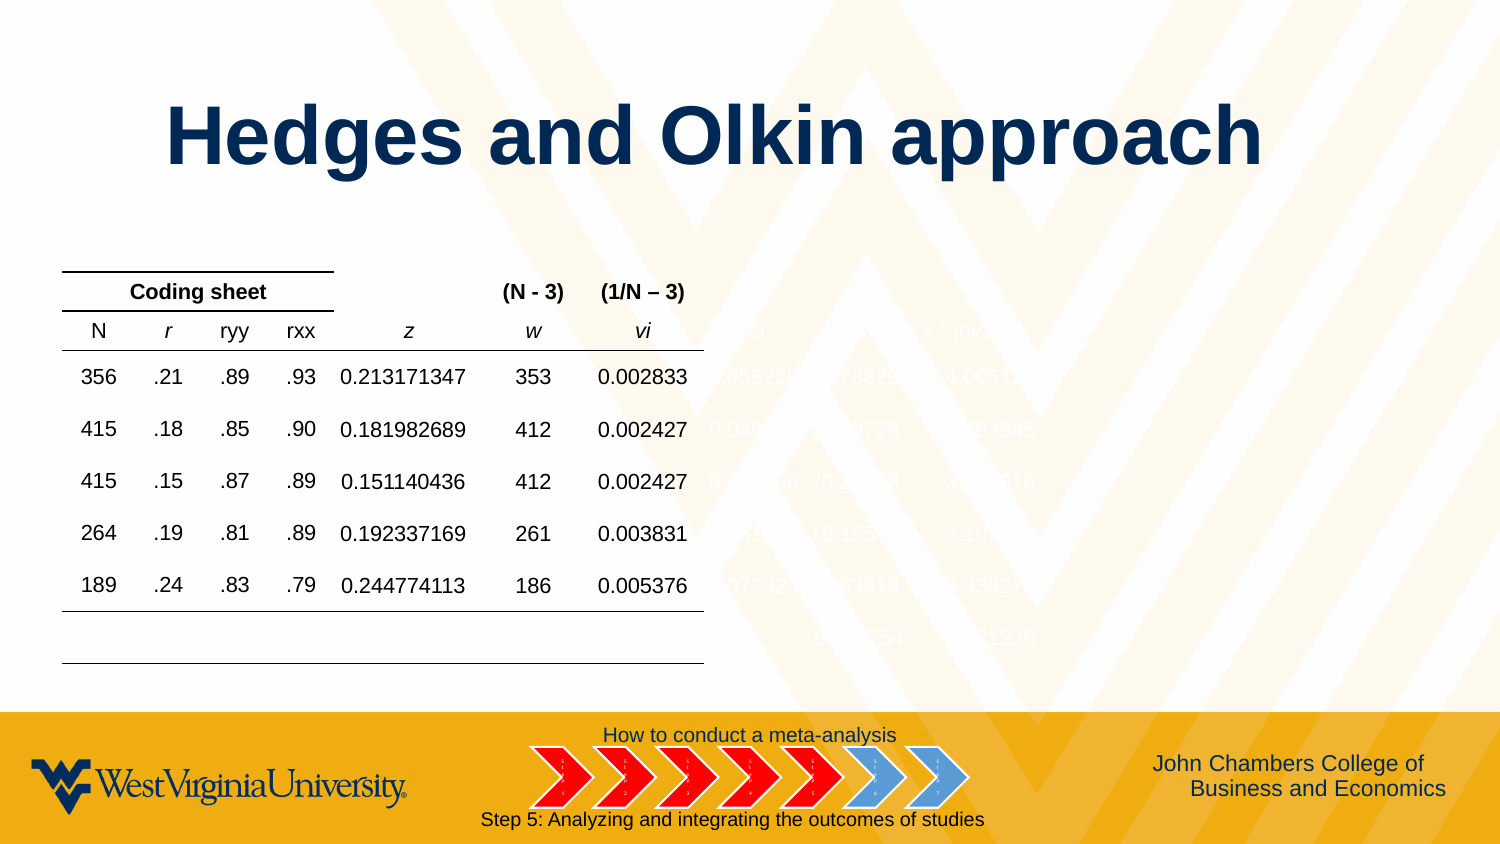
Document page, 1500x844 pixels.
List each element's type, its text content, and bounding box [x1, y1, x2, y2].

text_box Step 5: Analyzing and integrating the outcomes of studies [465, 793, 1035, 844]
text_box John Chambers College of Business and Economics [1137, 709, 1500, 844]
text_box Hedges and Olkin approach [149, 68, 1500, 210]
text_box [531, 746, 969, 808]
picture [0, 0, 1500, 844]
text_box How to conduct a meta-analysis [531, 709, 969, 746]
